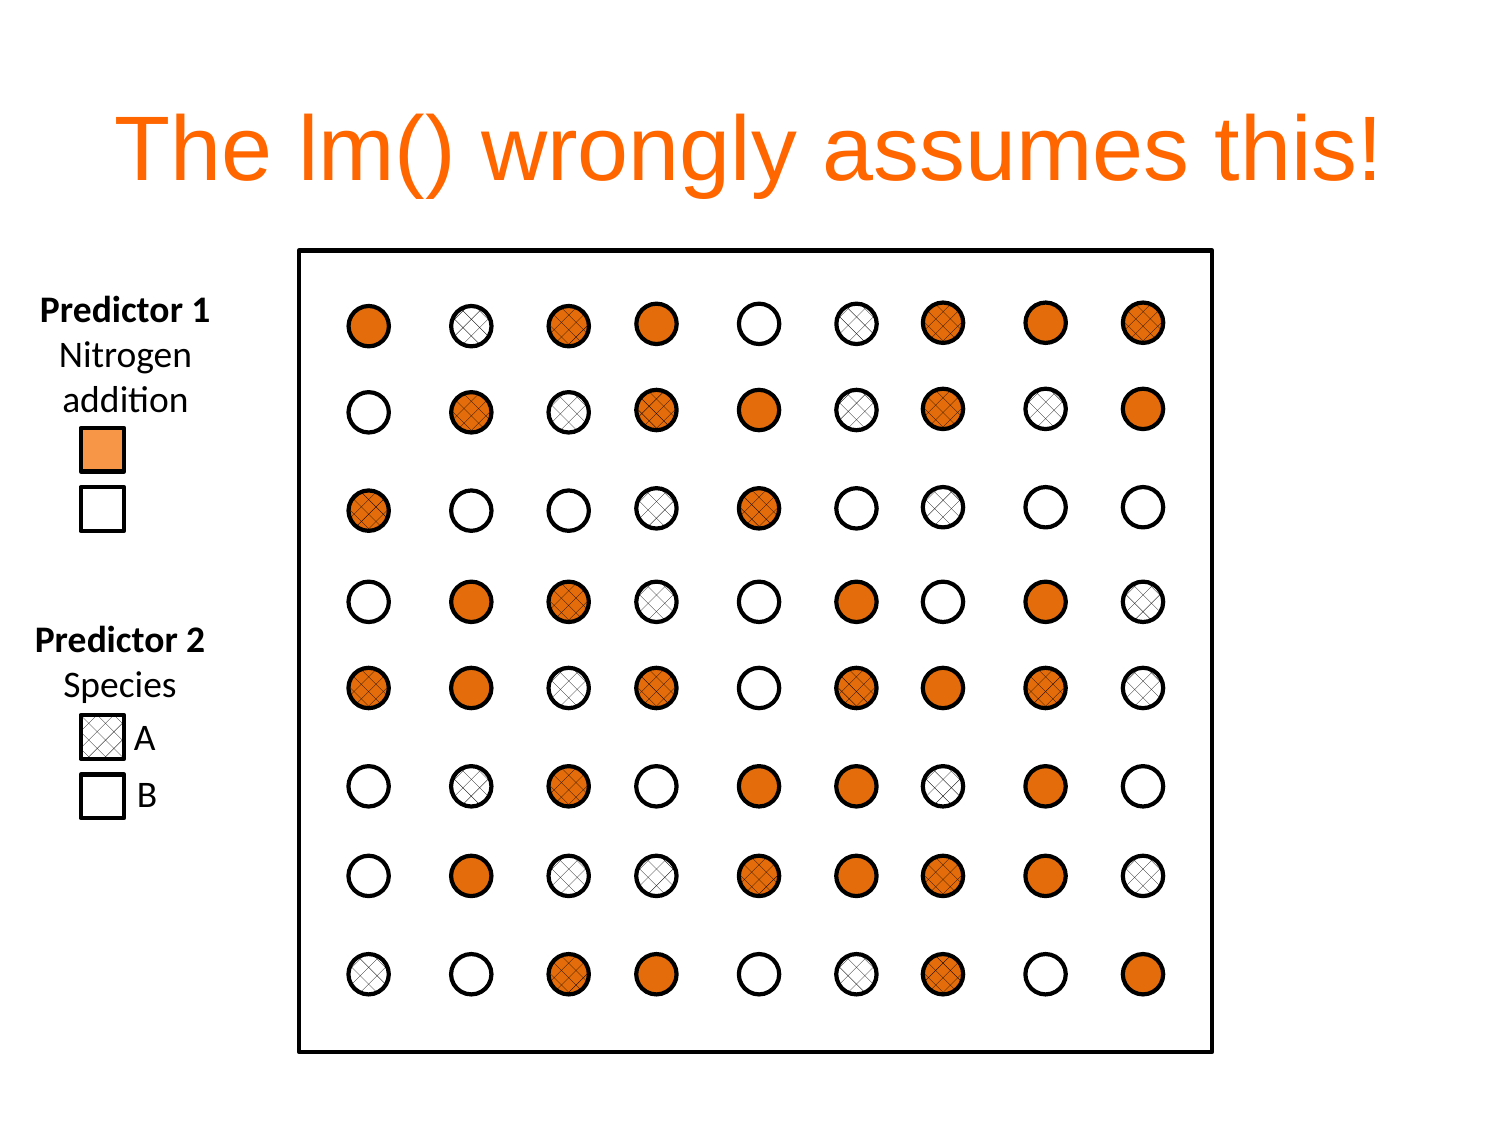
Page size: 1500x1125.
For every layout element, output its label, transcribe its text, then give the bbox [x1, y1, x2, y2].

text_box [634, 486, 679, 531]
text_box [1023, 951, 1068, 997]
text_box [834, 853, 879, 899]
text_box [346, 303, 392, 349]
text_box [79, 772, 122, 820]
text_box [634, 951, 679, 997]
text_box [834, 764, 879, 809]
text_box [834, 387, 879, 433]
text_box [920, 300, 966, 346]
text_box [79, 713, 118, 761]
text_box [546, 665, 591, 711]
text_box [546, 488, 591, 533]
text_box [346, 579, 391, 625]
text_box [920, 853, 966, 899]
text_box [634, 579, 679, 625]
text_box [736, 853, 782, 899]
text_box [736, 665, 782, 711]
text_box [634, 764, 679, 809]
text_box [546, 303, 592, 349]
text_box [546, 951, 591, 997]
text_box [1023, 764, 1068, 809]
text_box [920, 951, 966, 997]
text_box [634, 387, 679, 433]
text_box [448, 853, 494, 899]
text_box [920, 484, 966, 530]
text_box [1120, 386, 1166, 432]
text_box [834, 301, 879, 347]
text_box [1120, 484, 1166, 530]
text_box [546, 390, 591, 435]
text_box [346, 488, 391, 533]
text_box [736, 301, 782, 347]
text_box [834, 951, 879, 997]
text_box [1023, 386, 1068, 432]
text_box [736, 486, 782, 531]
text_box [834, 665, 879, 711]
text_box [1023, 300, 1068, 346]
text_box [79, 485, 126, 533]
text_box [1023, 484, 1068, 530]
text_box [449, 579, 494, 625]
text_box [449, 390, 494, 435]
text_box [346, 764, 391, 809]
text_box [736, 951, 782, 997]
text_box [1120, 951, 1166, 997]
text_box [449, 488, 494, 533]
text_box [448, 951, 494, 997]
text_box [448, 764, 494, 809]
text_box B [122, 762, 181, 823]
text_box Predictor 1 Nitrogen addition [18, 277, 233, 428]
text_box [736, 387, 782, 433]
text_box [834, 579, 879, 625]
text_box [546, 853, 591, 899]
text_box [834, 486, 879, 531]
text_box [1120, 764, 1166, 809]
text_box [634, 301, 679, 347]
text_box [1023, 853, 1068, 899]
text_box [634, 853, 679, 899]
text_box [920, 579, 966, 625]
text_box [634, 665, 679, 711]
text_box [920, 386, 966, 432]
text_box [546, 764, 591, 809]
text_box [346, 853, 391, 899]
text_box [920, 665, 966, 711]
text_box Predictor 2 Species [11, 607, 229, 713]
text_box [1120, 300, 1166, 346]
text_box [346, 951, 391, 997]
text_box [1023, 579, 1068, 625]
text_box [920, 764, 966, 809]
text_box [1120, 665, 1166, 711]
text_box The lm() wrongly assumes this! [0, 49, 1500, 238]
text_box [1120, 853, 1166, 899]
text_box [736, 579, 782, 625]
text_box [546, 579, 591, 625]
text_box [736, 764, 782, 809]
text_box [1120, 579, 1166, 625]
text_box [448, 665, 494, 711]
text_box A [118, 705, 187, 766]
text_box [79, 426, 126, 474]
text_box [449, 303, 494, 349]
text_box [346, 390, 391, 435]
text_box [297, 248, 1214, 1054]
text_box [346, 665, 391, 711]
text_box [1023, 665, 1068, 711]
